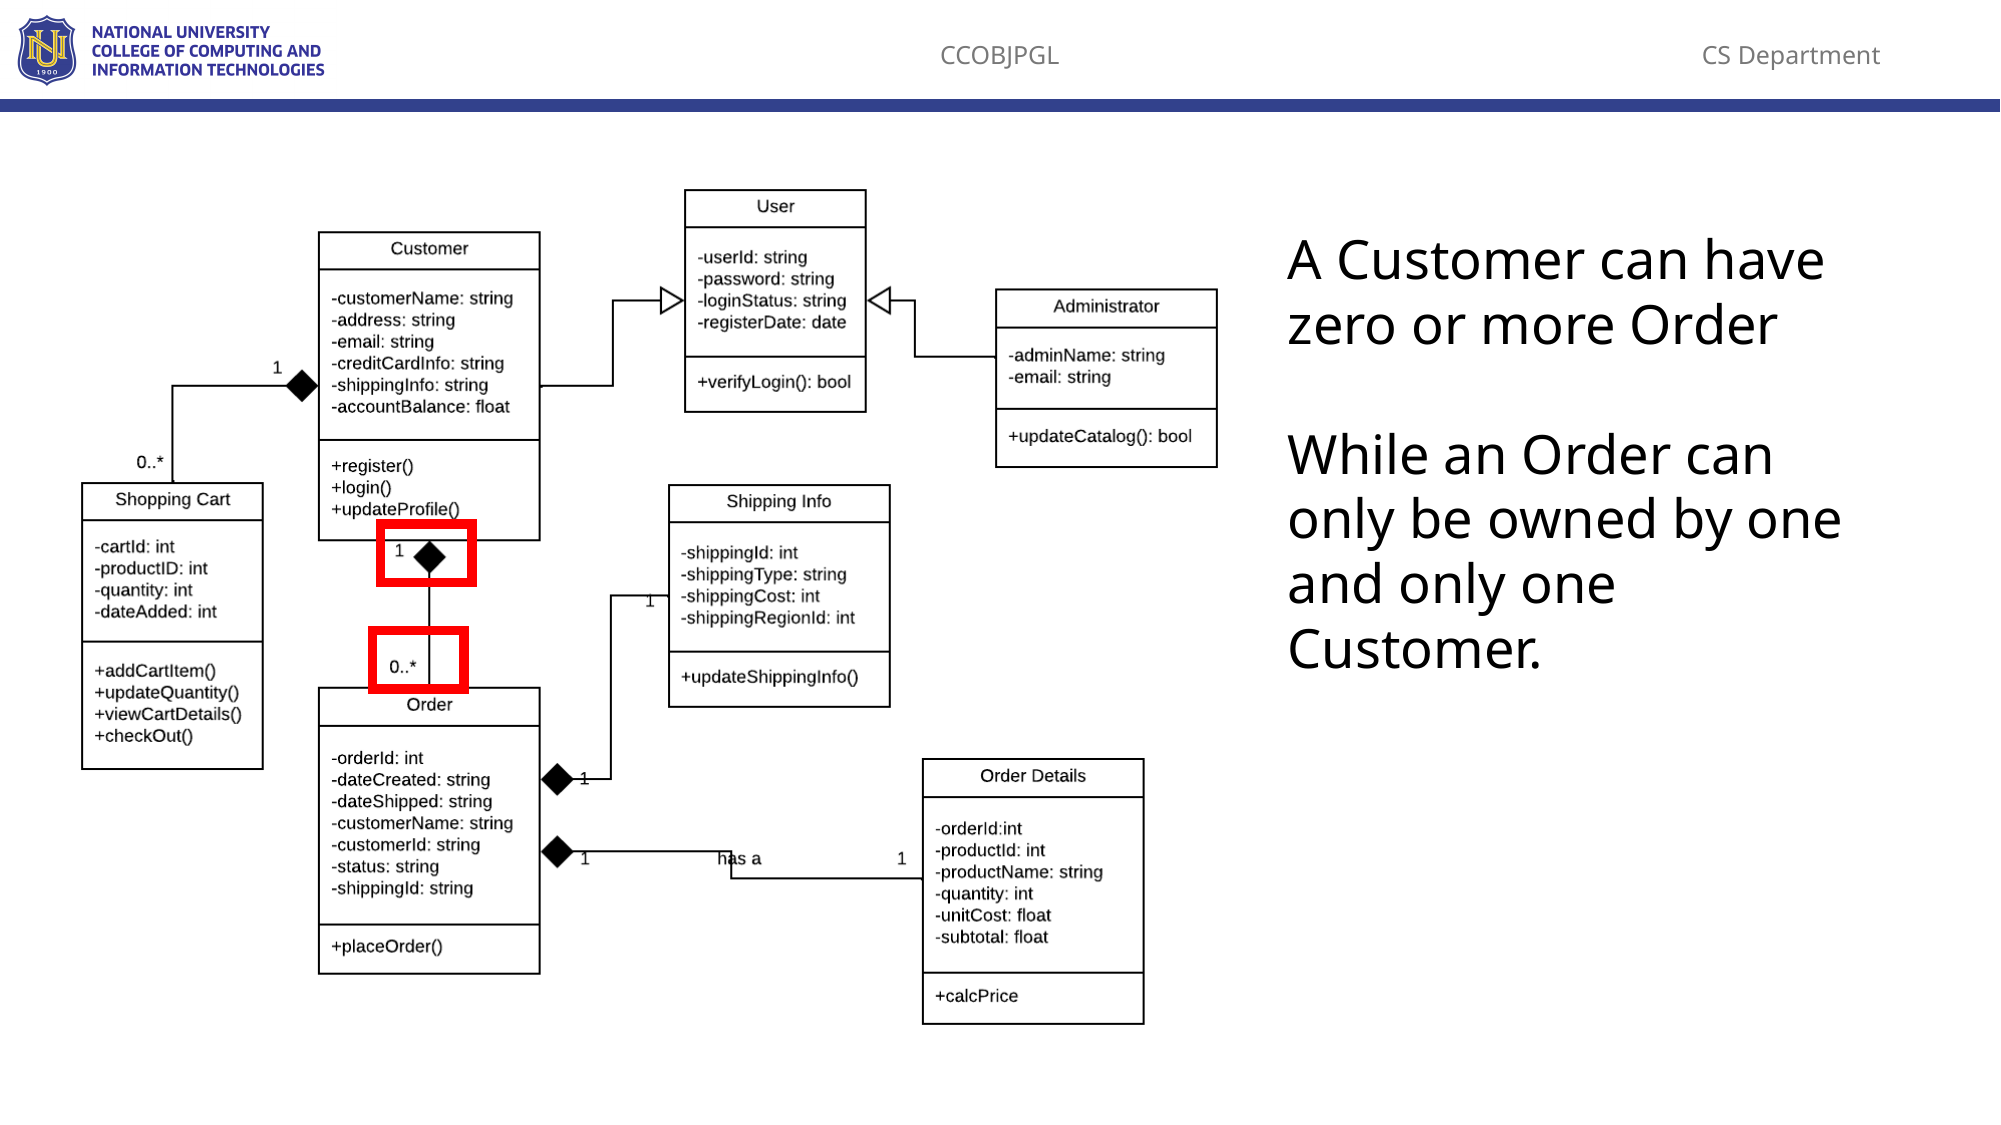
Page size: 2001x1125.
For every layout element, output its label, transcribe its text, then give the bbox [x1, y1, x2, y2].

text_box A Customer can have zero or more Order While an Order can only be owned by one and only one Customer. [1272, 217, 1872, 688]
picture [41, 150, 1257, 1066]
picture [0, 0, 337, 99]
